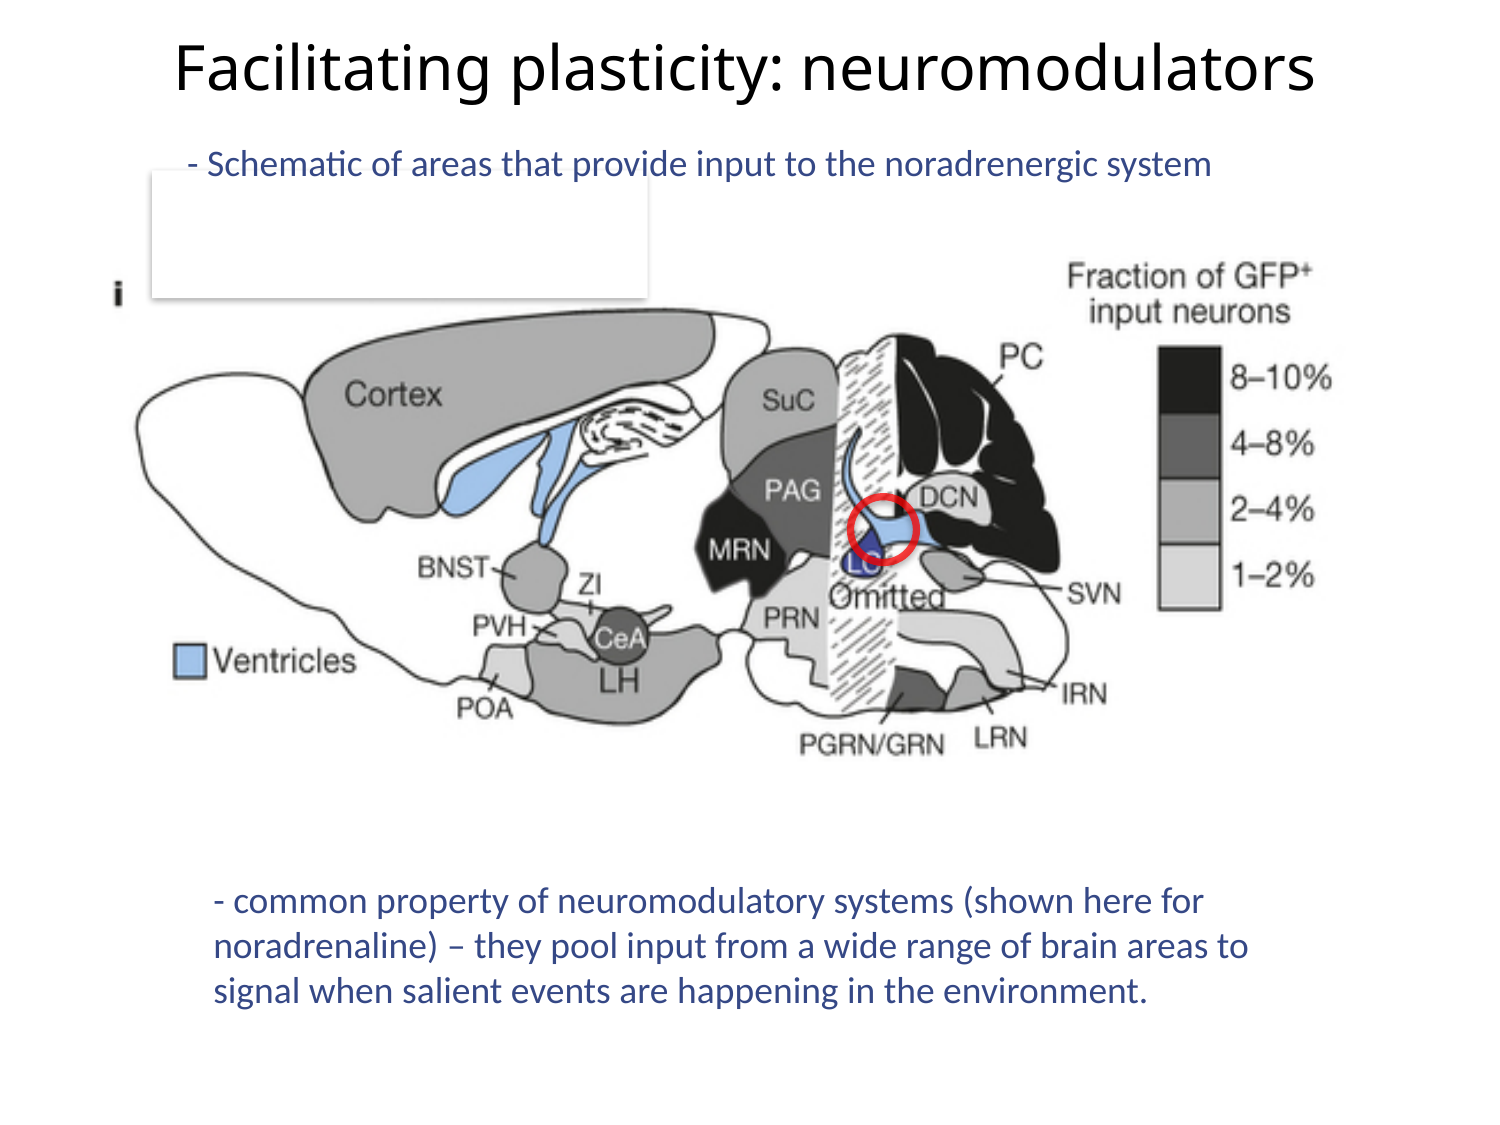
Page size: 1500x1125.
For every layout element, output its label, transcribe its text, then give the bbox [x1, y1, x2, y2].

text_box Facilitating plasticity: neuromodulators [24, 20, 1467, 111]
text_box - Schematic of areas that provide input to the noradrenergic system [172, 131, 1267, 168]
text_box - common property of neuromodulatory systems (shown here for noradrenaline) – they pool input from a wide range of brain areas to signal when salient events are happening in the environment. [198, 868, 1294, 1018]
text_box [93, 170, 1372, 791]
